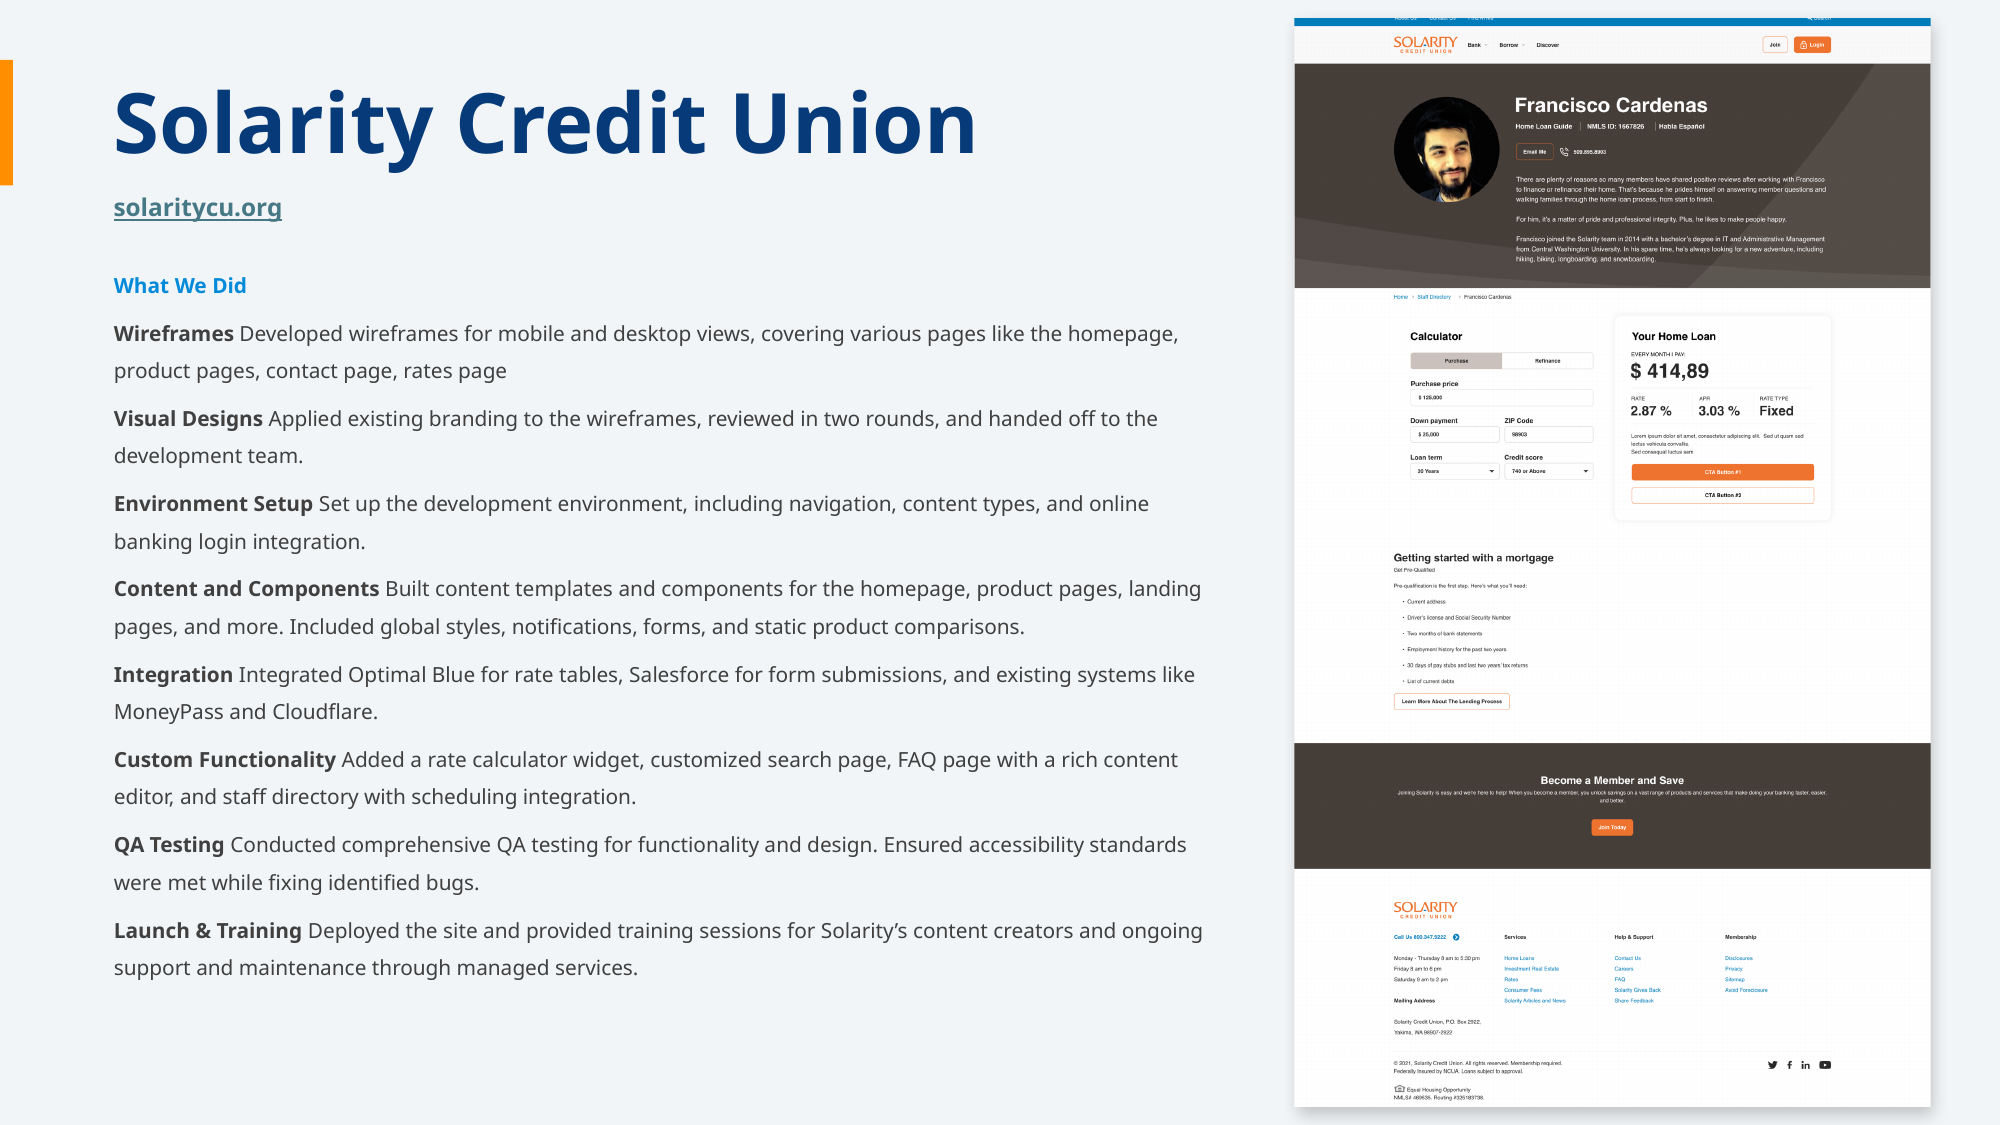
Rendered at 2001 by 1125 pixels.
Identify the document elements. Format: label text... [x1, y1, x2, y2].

list What We Did Wireframes Developed wireframes for mobile and desktop views, covering various pages like the homepage, product pages, contact page, rates page Visual Designs Applied existing branding to the wireframes, reviewed in two rounds, and handed off to the development team. Environment Setup Set up the development environment, including navigation, content types, and online banking login integration. Content and Components Built content templates and components for the homepage, product pages, landing pages, and more. Included global styles, notifications, forms, and static product comparisons. Integration Integrated Optimal Blue for rate tables, Salesforce for form submissions, and existing systems like MoneyPass and Cloudflare. Custom Functionality Added a rate calculator widget, customized search page, FAQ page with a rich content editor, and staff directory with scheduling integration. QA Testing Conducted comprehensive QA testing for functionality and design. Ensured accessibility standards were met while fixing identified bugs. Launch & Training Deployed the site and provided training sessions for Solarity’s content creators and ongoing support and maintenance through managed services. [98, 252, 1223, 988]
text_box solaritycu.org [98, 185, 1101, 234]
text_box [0, 0, 2000, 1125]
picture [1293, 17, 1932, 1108]
title Solarity Credit Union [98, 63, 1000, 185]
text_box [0, 58, 15, 187]
